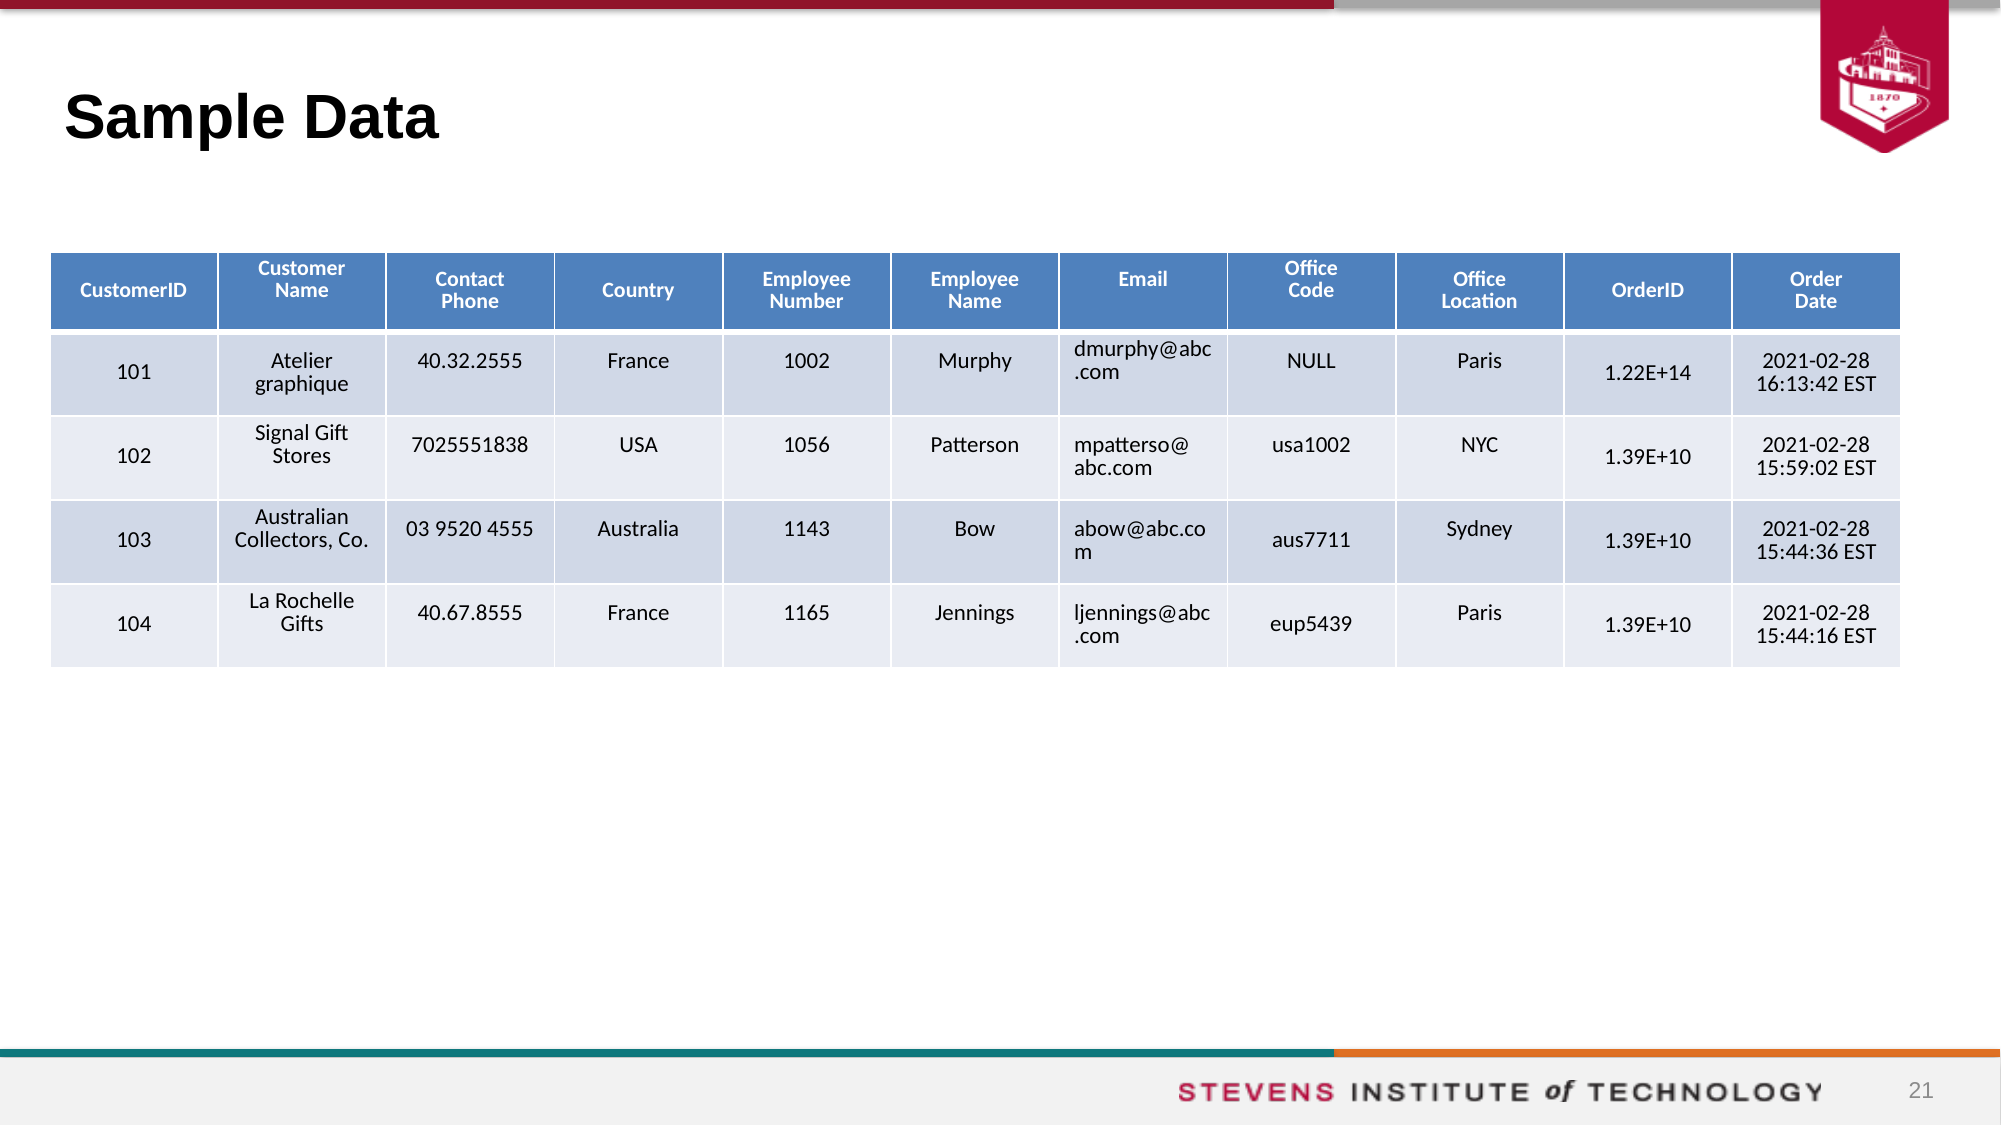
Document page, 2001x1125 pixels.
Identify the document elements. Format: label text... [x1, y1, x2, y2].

table_header OrderID [1565, 253, 1731, 329]
table_cell 104 [51, 585, 217, 667]
table_cell 40.67.8555 [387, 585, 554, 667]
table_header Order Date [1733, 253, 1900, 329]
table_cell 1056 [724, 417, 890, 499]
table_header Office Code [1228, 253, 1395, 329]
table_cell 1165 [724, 585, 890, 667]
table_header Country [555, 253, 722, 329]
table_cell 03 9520 4555 [387, 501, 554, 583]
title Sample Data [49, 68, 1647, 157]
table_cell USA [555, 417, 722, 499]
table_header Contact Phone [387, 253, 554, 329]
table_cell eup5439 [1228, 585, 1395, 667]
table_cell usa1002 [1228, 417, 1395, 499]
table_cell 102 [51, 417, 217, 499]
table_cell Australian Collectors, Co. [219, 501, 385, 583]
table_cell abow@abc.com [1060, 501, 1227, 583]
table_cell France [555, 585, 722, 667]
table_cell 101 [51, 335, 217, 415]
table_cell mpatterso@ abc.com [1060, 417, 1227, 499]
table_cell 1.39E+10 [1565, 585, 1731, 667]
table_header CustomerID [51, 253, 217, 329]
table_cell France [555, 335, 722, 415]
table_header Employee Number [724, 253, 890, 329]
table_header Email [1060, 253, 1227, 329]
table_cell Paris [1397, 585, 1563, 667]
table_cell aus7711 [1228, 501, 1395, 583]
table_cell Signal Gift Stores [219, 417, 385, 499]
table_cell 1.39E+10 [1565, 501, 1731, 583]
table_cell Bow [892, 501, 1058, 583]
table_cell Sydney [1397, 501, 1563, 583]
table_cell Paris [1397, 335, 1563, 415]
table_cell 103 [51, 501, 217, 583]
table_cell 2021-02-28 15:59:02 EST [1733, 417, 1900, 499]
table_cell 7025551838 [387, 417, 554, 499]
table_cell 1.39E+10 [1565, 417, 1731, 499]
table_cell Jennings [892, 585, 1058, 667]
table_cell dmurphy@abc.com [1060, 335, 1227, 415]
table_cell Murphy [892, 335, 1058, 415]
table_cell La Rochelle Gifts [219, 585, 385, 667]
table_cell 2021-02-28 15:44:16 EST [1733, 585, 1900, 667]
table_cell Patterson [892, 417, 1058, 499]
table_cell NYC [1397, 417, 1563, 499]
table_header Employee Name [892, 253, 1058, 329]
slide_number 21 [1869, 1059, 1974, 1120]
table_cell Australia [555, 501, 722, 583]
table_cell NULL [1228, 335, 1395, 415]
table_cell ljennings@abc.com [1060, 585, 1227, 667]
table_cell 1.22E+14 [1565, 335, 1731, 415]
table_cell 2021-02-28 16:13:42 EST [1733, 335, 1900, 415]
table_cell 1143 [724, 501, 890, 583]
table_cell 2021-02-28 15:44:36 EST [1733, 501, 1900, 583]
table_cell 1002 [724, 335, 890, 415]
table_header Customer Name [219, 253, 385, 329]
table_cell Atelier graphique [219, 335, 385, 415]
table_header Office Location [1397, 253, 1563, 329]
table_cell 40.32.2555 [387, 335, 554, 415]
